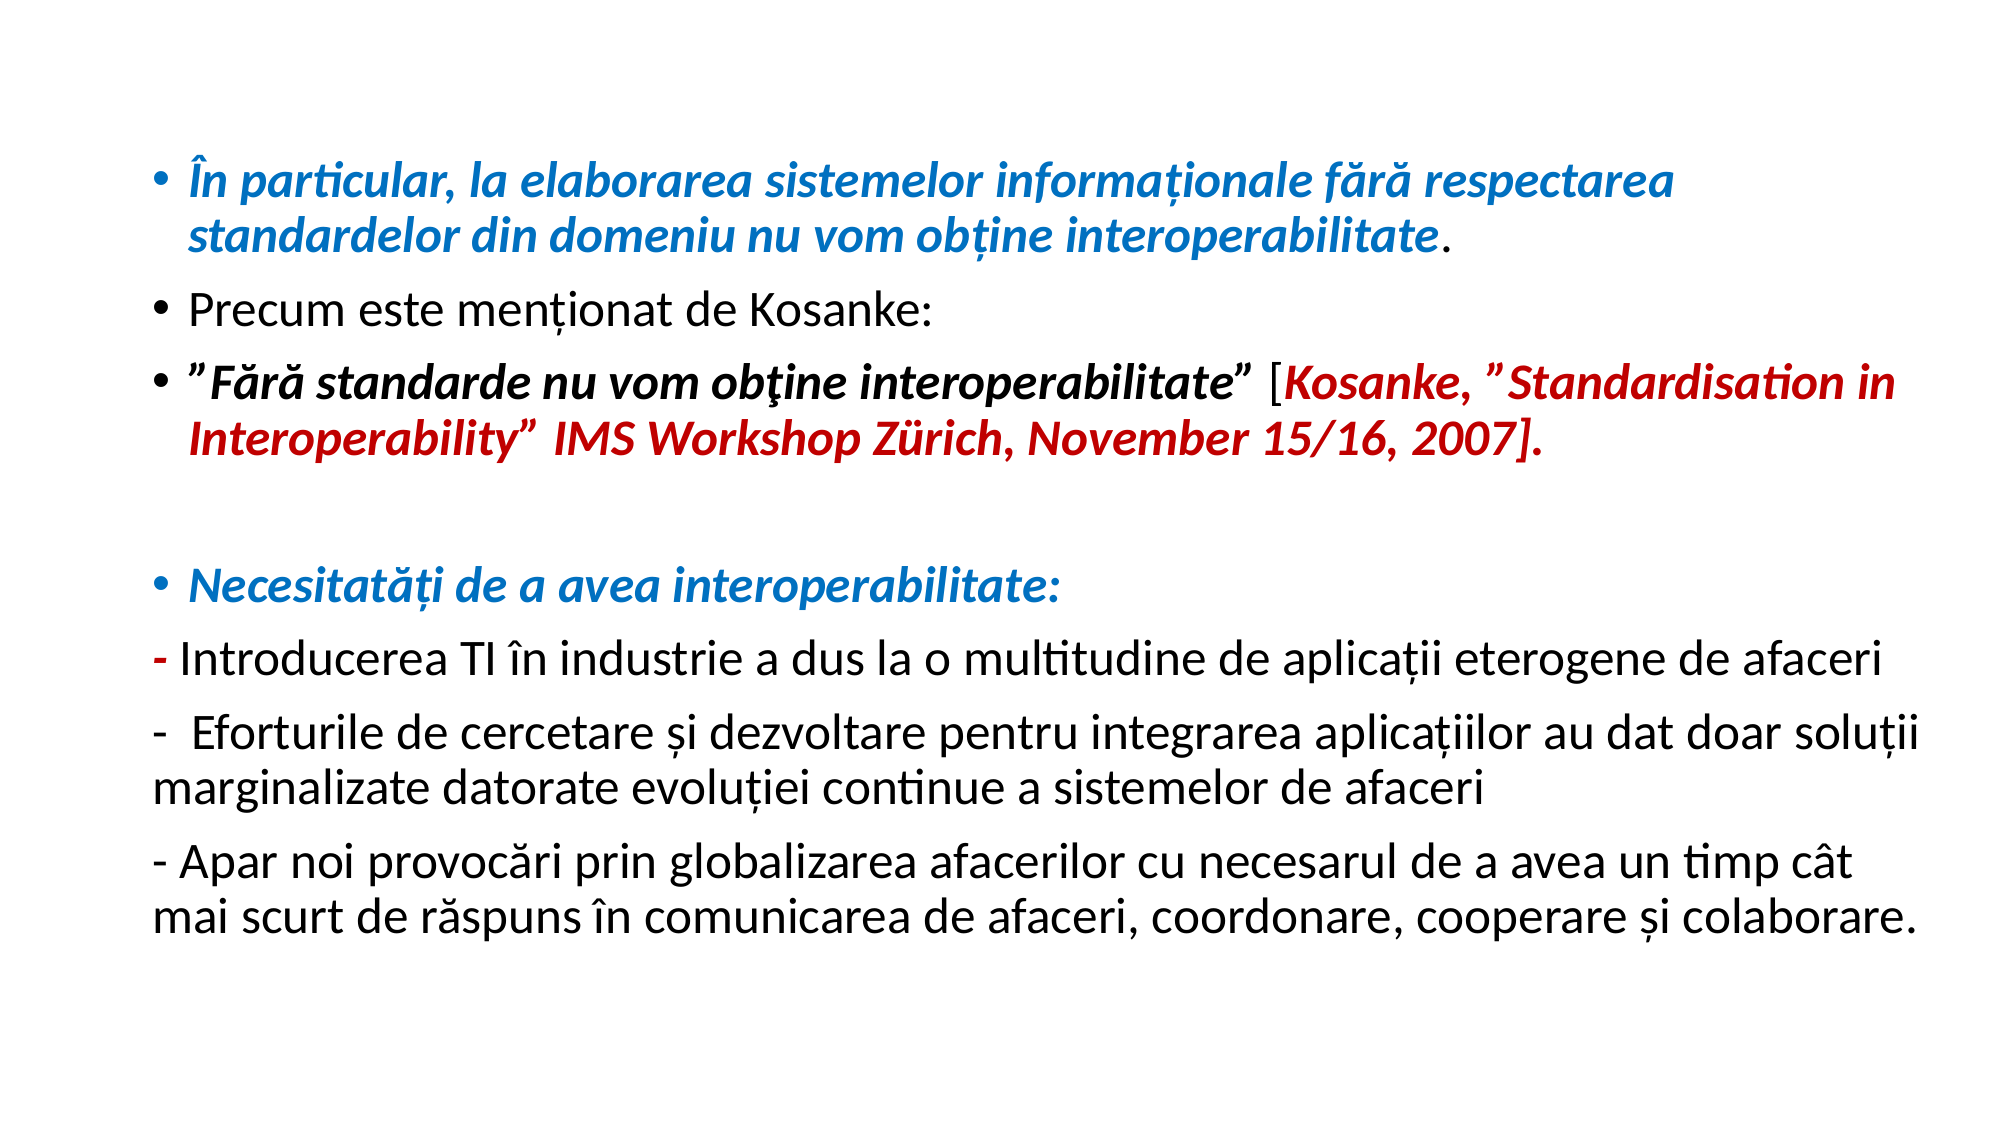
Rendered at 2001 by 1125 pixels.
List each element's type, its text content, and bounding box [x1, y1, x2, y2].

list În particular, la elaborarea sistemelor informaţionale fără respectarea standardelor din domeniu nu vom obţine interoperabilitate. Precum este menționat de Kosanke: ”Fără standarde nu vom obţine interoperabilitate” [Kosanke, ”Standardisation in Interoperability” IMS Workshop Zürich, November 15/16, 2007]. Necesitatăți de a avea interoperabilitate: - Introducerea TI în industrie a dus la o multitudine de aplicații eterogene de afaceri - Eforturile de cercetare și dezvoltare pentru integrarea aplicațiilor au dat doar soluții marginalizate datorate evoluției continue a sistemelor de afaceri - Apar noi provocări prin globalizarea afacerilor cu necesarul de a avea un timp cât mai scurt de răspuns în comunicarea de afaceri, coordonare, cooperare și colaborare. [137, 65, 1944, 1014]
